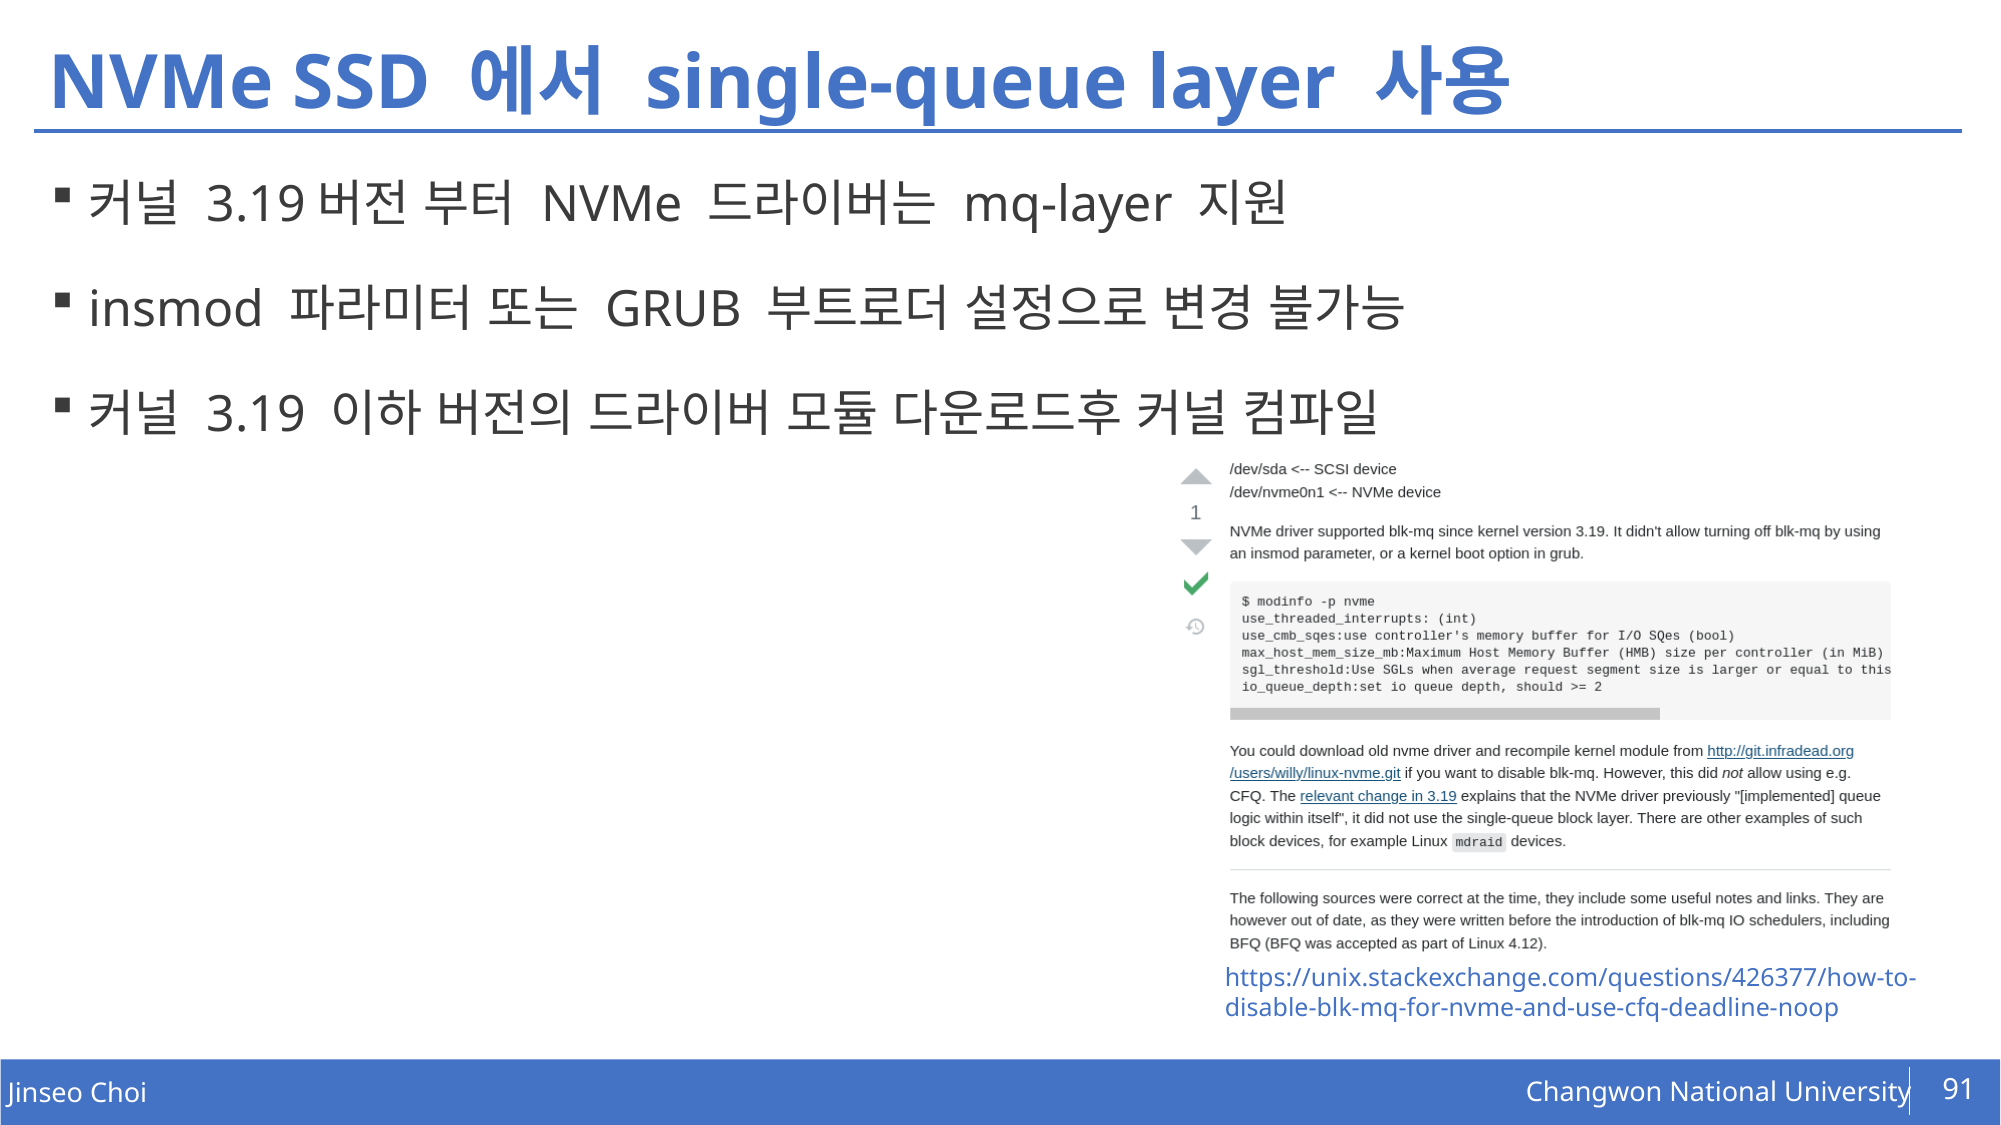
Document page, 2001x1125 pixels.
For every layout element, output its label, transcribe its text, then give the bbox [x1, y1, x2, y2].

picture [1180, 457, 1893, 966]
text_box https://unix.stackexchange.com/questions/426377/how-to-disable-blk-mq-for-nvme-and-use-cfq-deadline-noop [1209, 954, 1963, 1029]
slide_number 91 [1922, 1060, 1996, 1121]
title NVMe SSD 에서 single-queue layer 사용 [33, 27, 1963, 143]
list 커널 3.19버전 부터 NVMe 드라이버는 mq-layer 지원 insmod 파라미터 또는 GRUB 부트로더 설정으로 변경 불가능 커널 3.19 이하 버전의 드라이버 모듈 다운로드후 커널 컴파일 [36, 140, 1965, 985]
